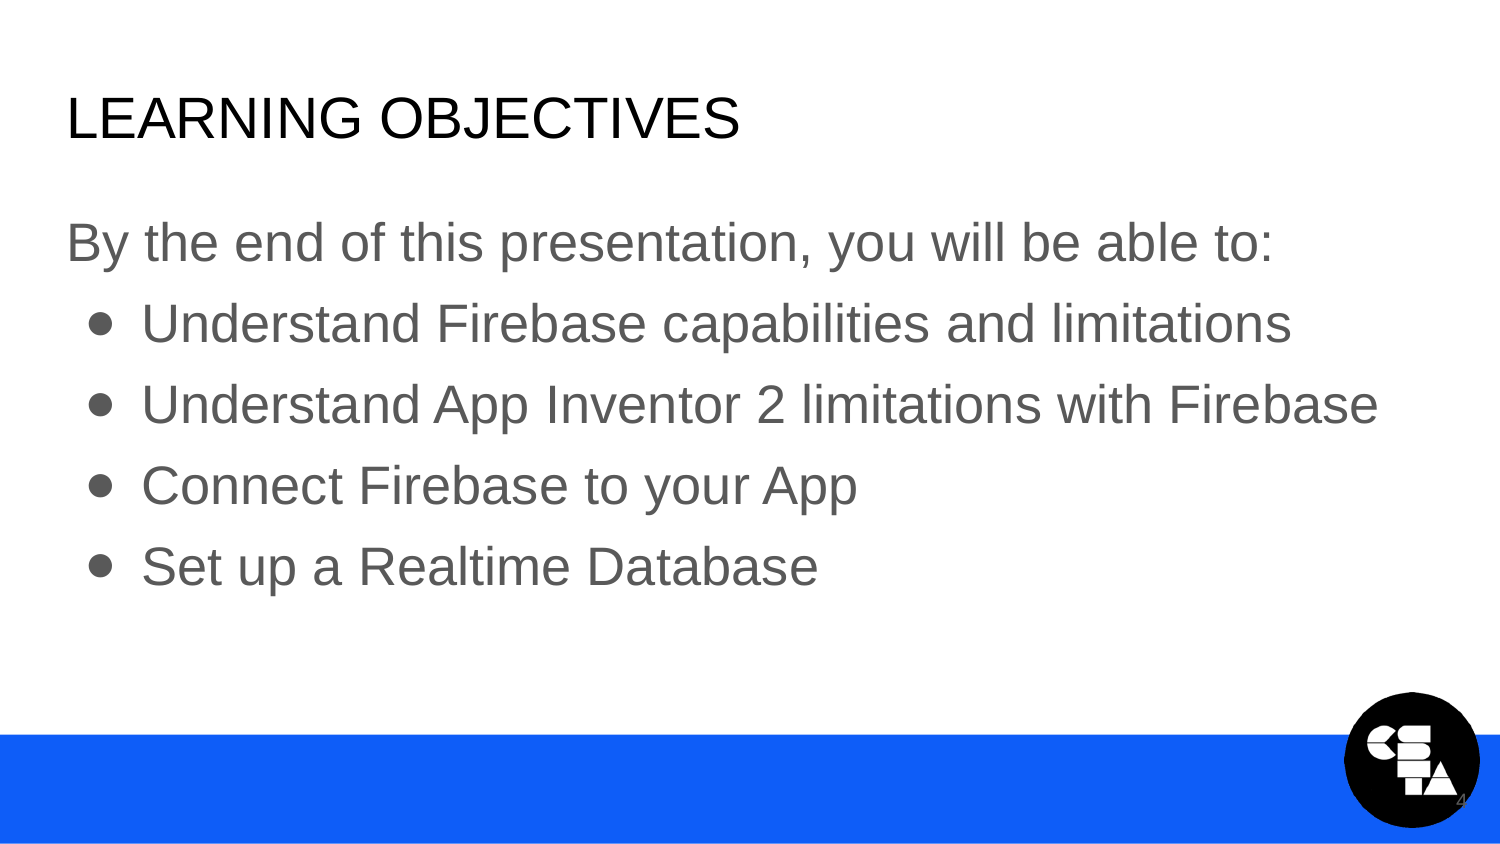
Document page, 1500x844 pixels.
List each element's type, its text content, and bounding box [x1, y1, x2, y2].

list By the end of this presentation, you will be able to: Understand Firebase capabilities and limitations Understand App Inventor 2 limitations with Firebase Connect Firebase to your App Set up a Realtime Database [51, 189, 1449, 750]
title Learning Objectives [51, 72, 1449, 167]
slide_number 4 [1392, 767, 1483, 833]
picture [1344, 692, 1480, 828]
